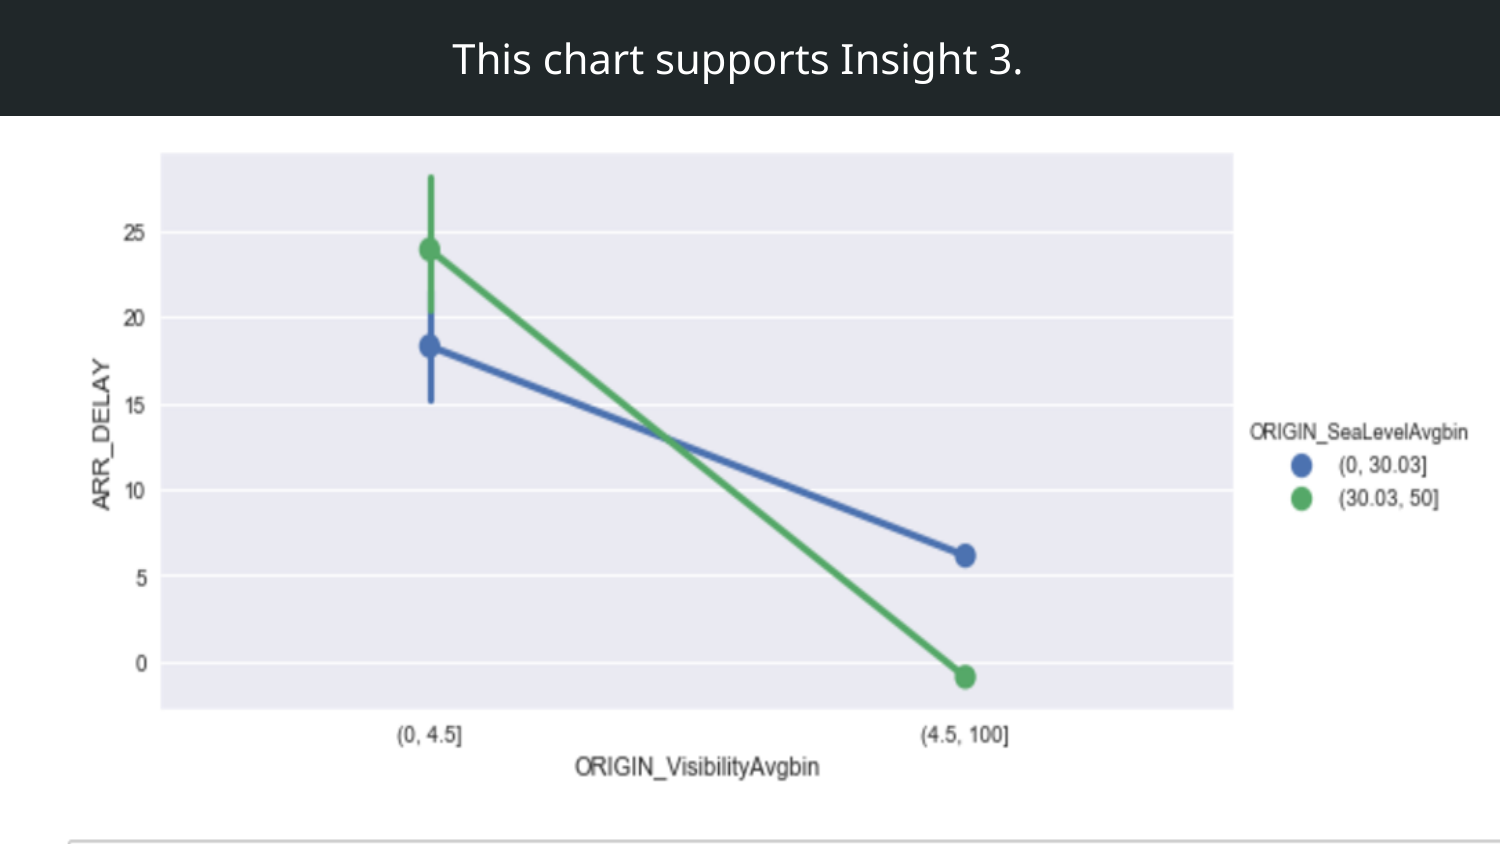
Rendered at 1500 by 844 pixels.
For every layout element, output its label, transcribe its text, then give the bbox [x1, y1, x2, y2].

picture [0, 116, 1500, 844]
text_box This chart supports Insight 3. [0, 0, 1488, 99]
